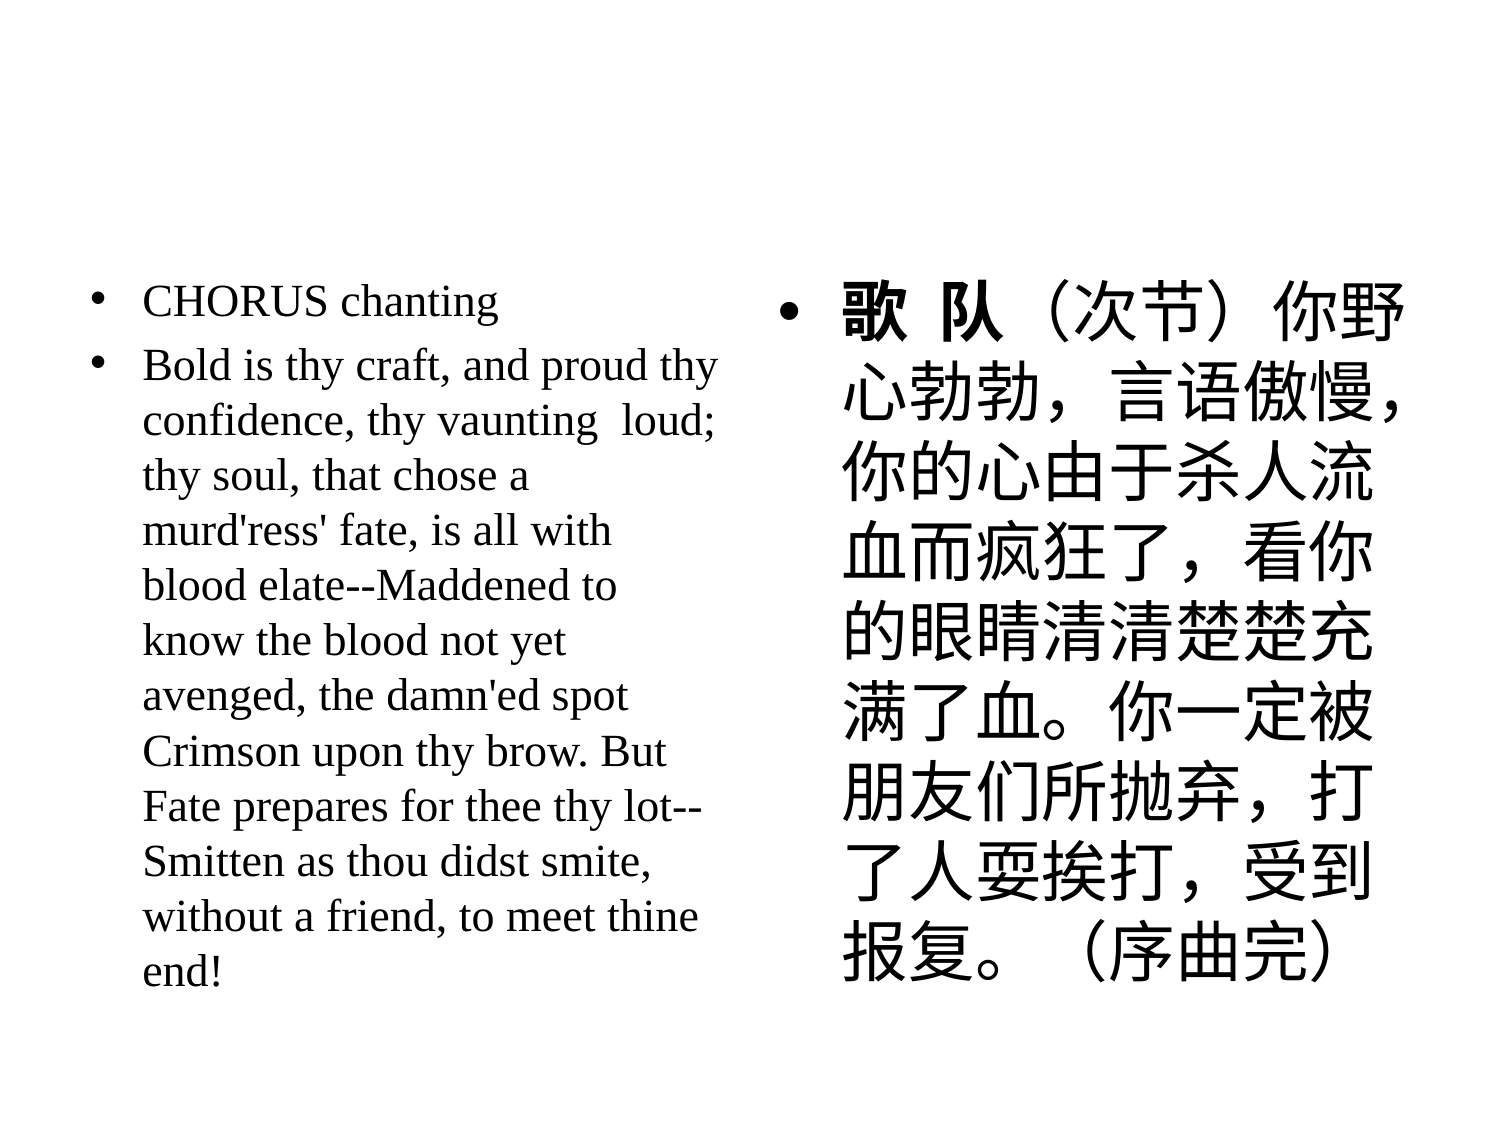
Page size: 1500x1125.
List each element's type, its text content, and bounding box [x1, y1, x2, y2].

list CHORUS chanting Bold is thy craft, and proud thy confidence, thy vaunting loud; thy soul, that chose a murd'ress' fate, is all with blood elate--Maddened to know the blood not yet avenged, the damn'ed spot Crimson upon thy brow. But Fate prepares for thee thy lot--Smitten as thou didst smite, without a friend, to meet thine end! [75, 262, 738, 1005]
list 歌 队（次节）你野心勃勃，言语傲慢，你的心由于杀人流血而疯狂了，看你的眼睛清清楚楚充满了血。你一定被朋友们所抛弃，打了人耍挨打，受到报复。（序曲完） [762, 262, 1425, 1005]
